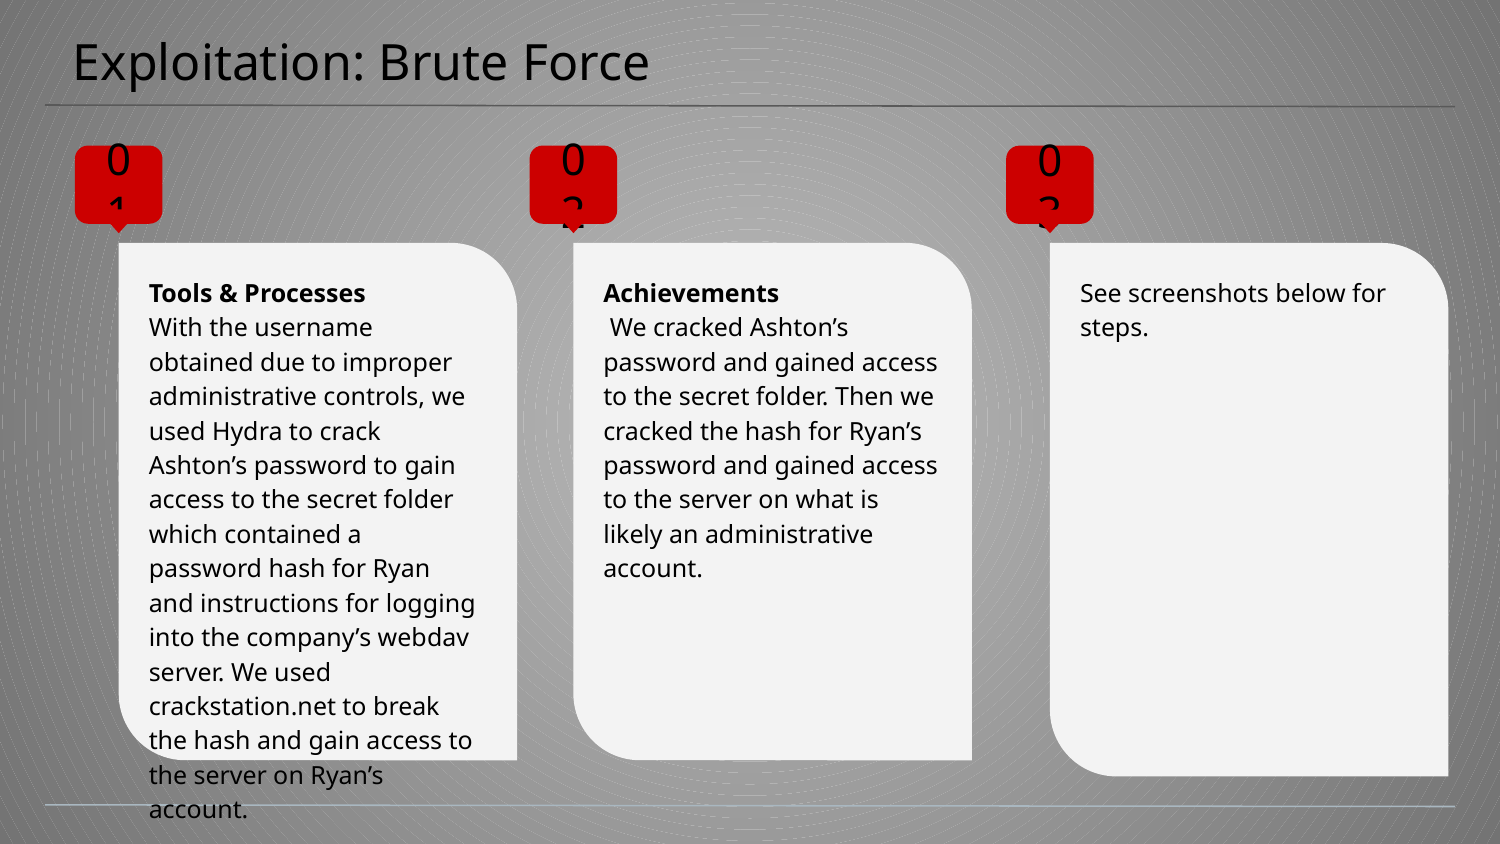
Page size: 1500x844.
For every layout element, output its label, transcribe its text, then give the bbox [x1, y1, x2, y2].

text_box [529, 145, 618, 234]
text_box See screenshots below for steps. [1050, 242, 1439, 777]
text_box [1005, 145, 1094, 234]
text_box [74, 145, 163, 234]
text_box [1439, 275, 1449, 777]
title Exploitation: Brute Force [0, 0, 1500, 88]
text_box Tools & Processes With the username obtained due to improper administrative controls, we used Hydra to crack Ashton’s password to gain access to the secret folder which contained a password hash for Ryan and instructions for logging into the company’s webdav server. We used crackstation.net to break the hash and gain access to the server on Ryan’s account. [118, 242, 508, 761]
text_box [508, 275, 518, 761]
text_box Achievements We cracked Ashton’s password and gained access to the secret folder. Then we cracked the hash for Ryan’s password and gained access to the server on what is likely an administrative account. [573, 242, 972, 761]
